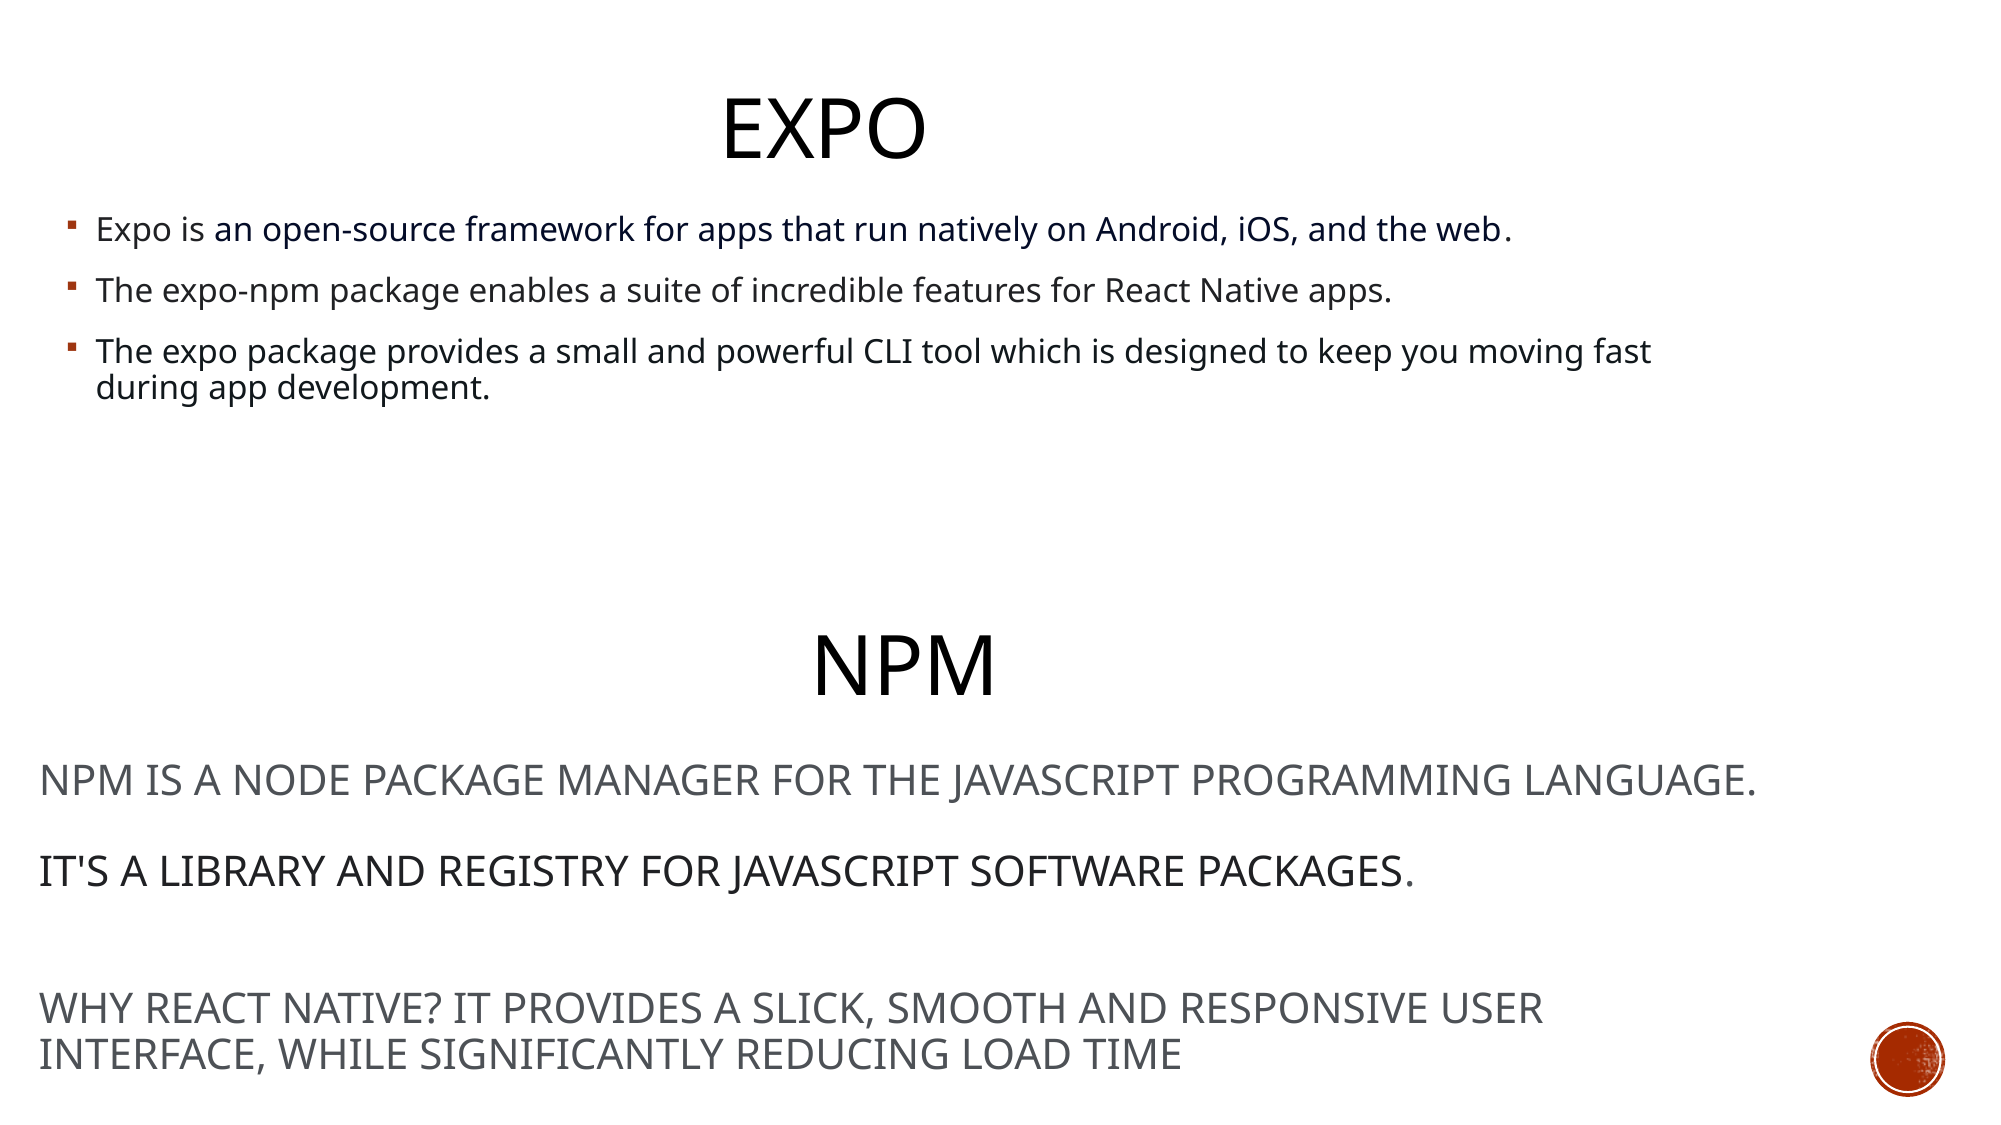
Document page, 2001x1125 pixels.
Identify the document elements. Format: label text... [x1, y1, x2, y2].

title Expo [0, 0, 1650, 264]
text_box Npm npm is a node package manager for the JavaScript programming language. It's a library and registry for JavaScript software packages. Why react native? It provides a slick, smooth and responsive user interface, while significantly reducing load time [23, 616, 1786, 1125]
list Expo is an open-source framework for apps that run natively on Android, iOS, and the web. The expo-npm package enables a suite of incredible features for React Native apps. The expo package provides a small and powerful CLI tool which is designed to keep you moving fast during app development. [50, 205, 1701, 572]
